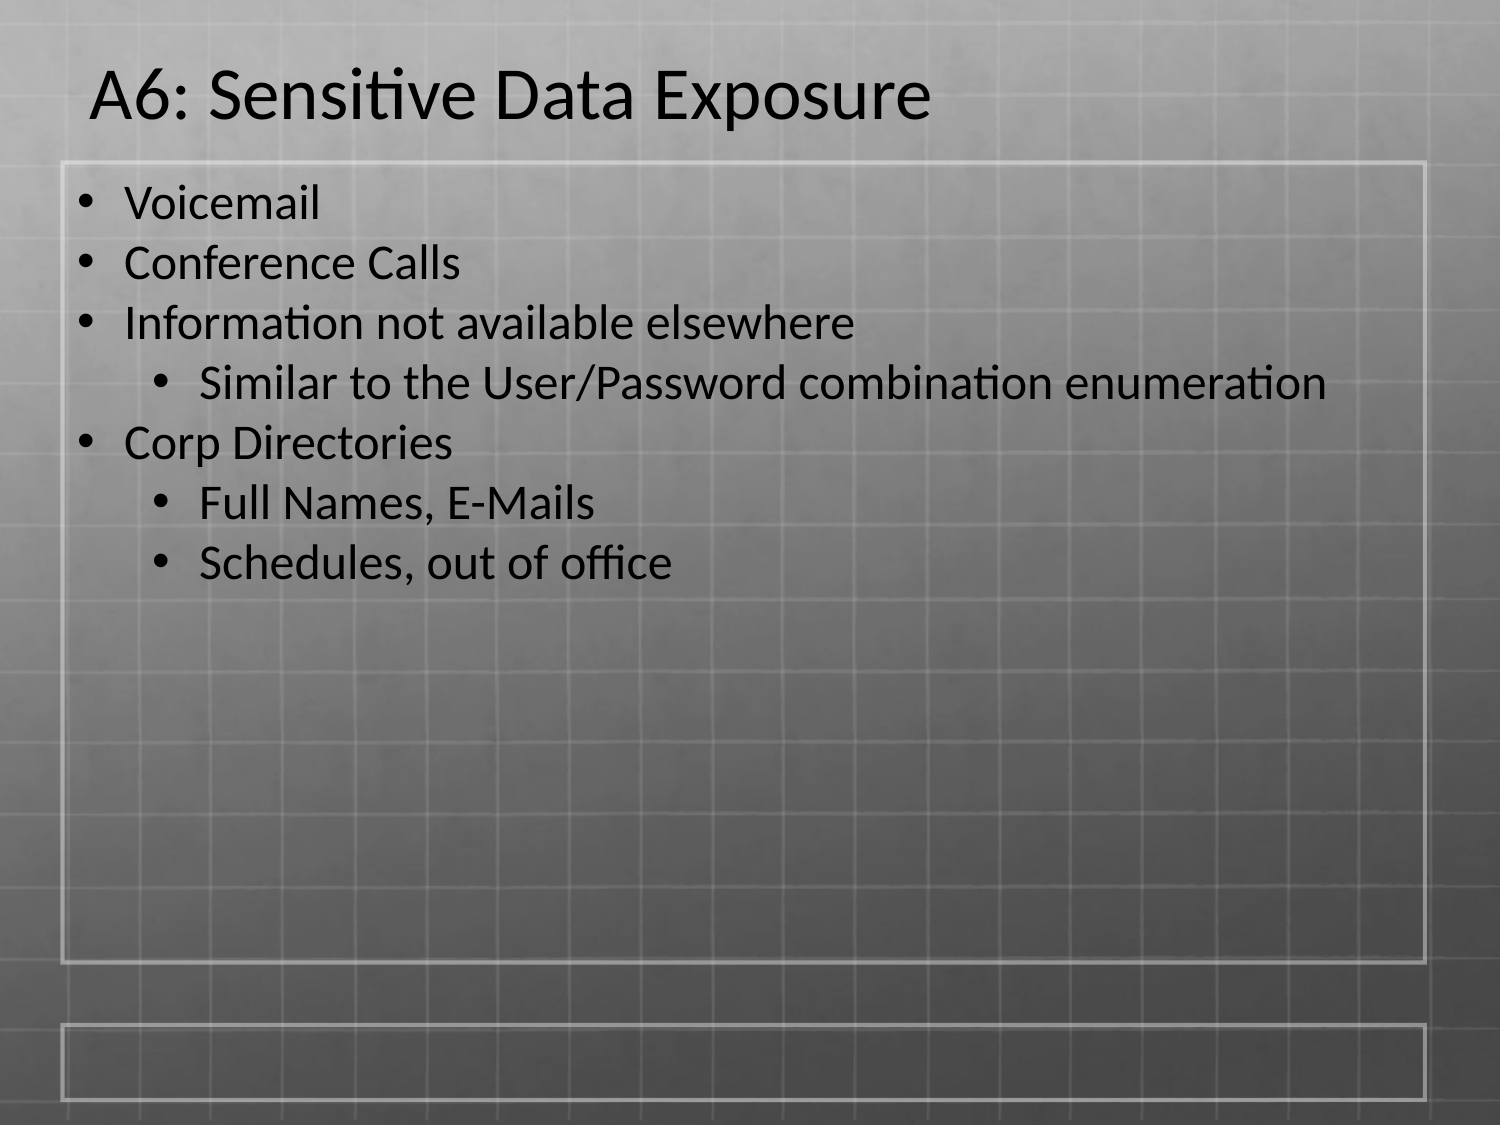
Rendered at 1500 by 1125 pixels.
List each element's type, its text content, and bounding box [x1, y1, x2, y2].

text_box A6: Sensitive Data Exposure [74, 37, 1438, 143]
text_box Voicemail Conference Calls Information not available elsewhere Similar to the User/Password combination enumeration Corp Directories Full Names, E-Mails Schedules, out of office [60, 160, 1427, 965]
text_box [60, 1022, 1427, 1103]
picture [0, 0, 1500, 1125]
